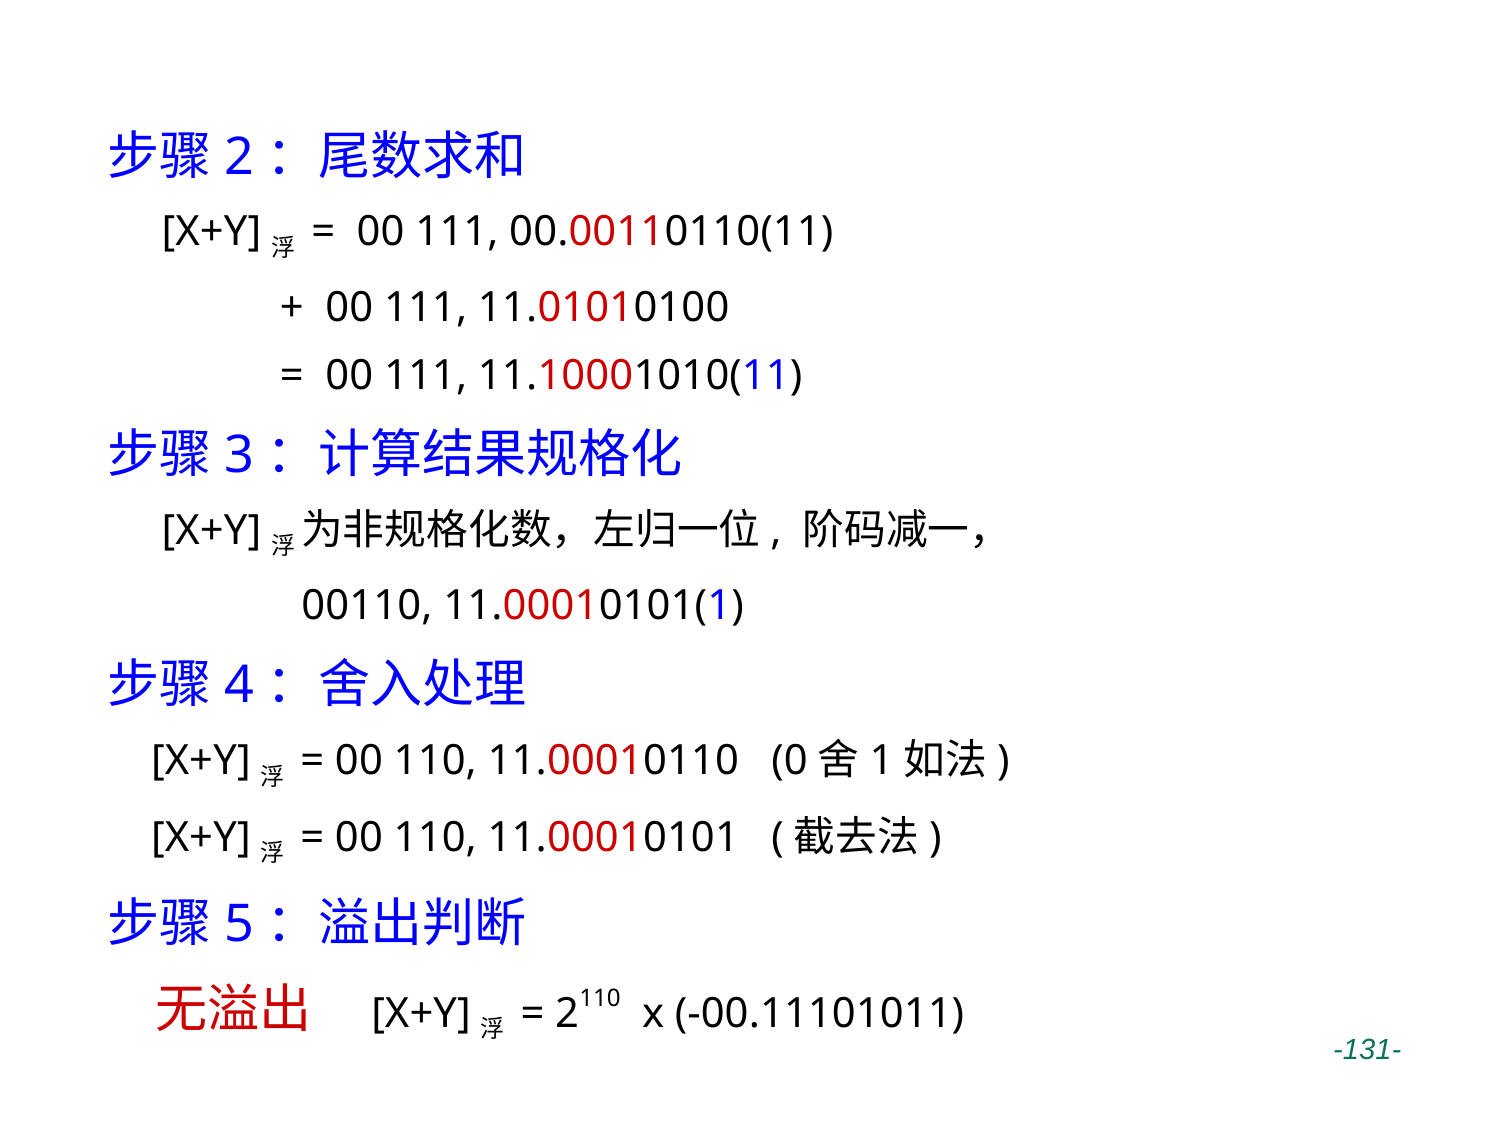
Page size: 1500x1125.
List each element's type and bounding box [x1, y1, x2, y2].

text_box [92, 102, 1406, 1042]
slide_number [1257, 1023, 1425, 1102]
